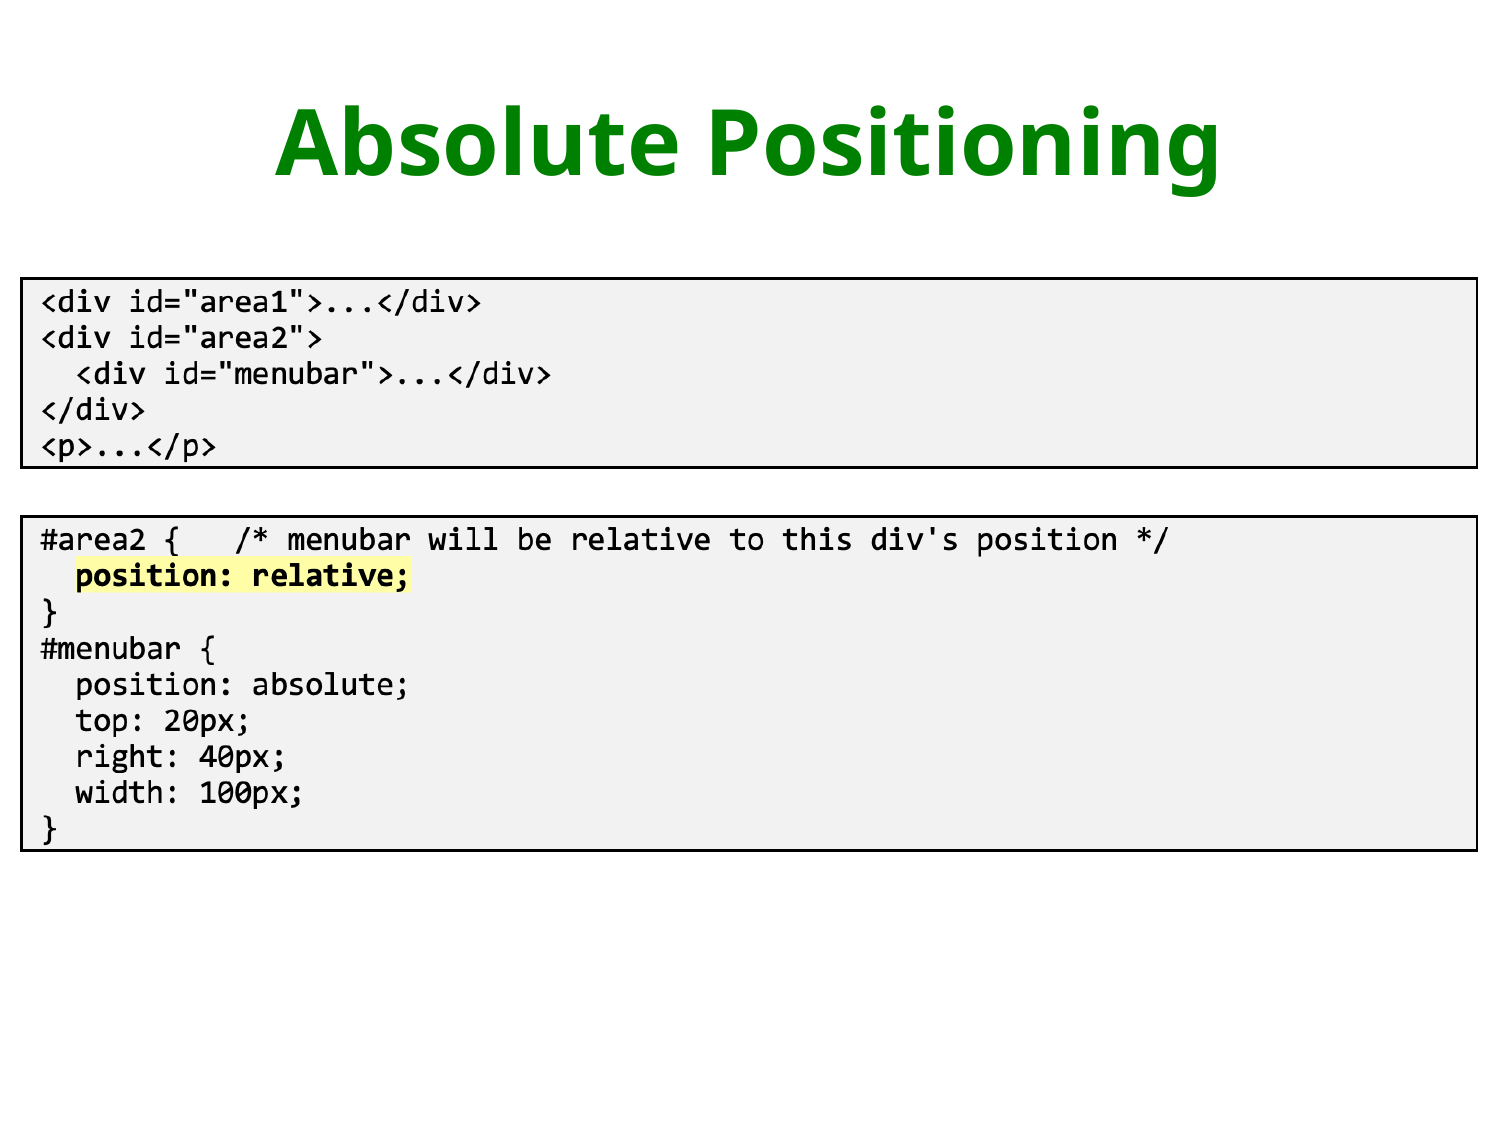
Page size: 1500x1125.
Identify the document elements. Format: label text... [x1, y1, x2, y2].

picture [0, 261, 1500, 864]
title Absolute Positioning [75, 45, 1425, 233]
